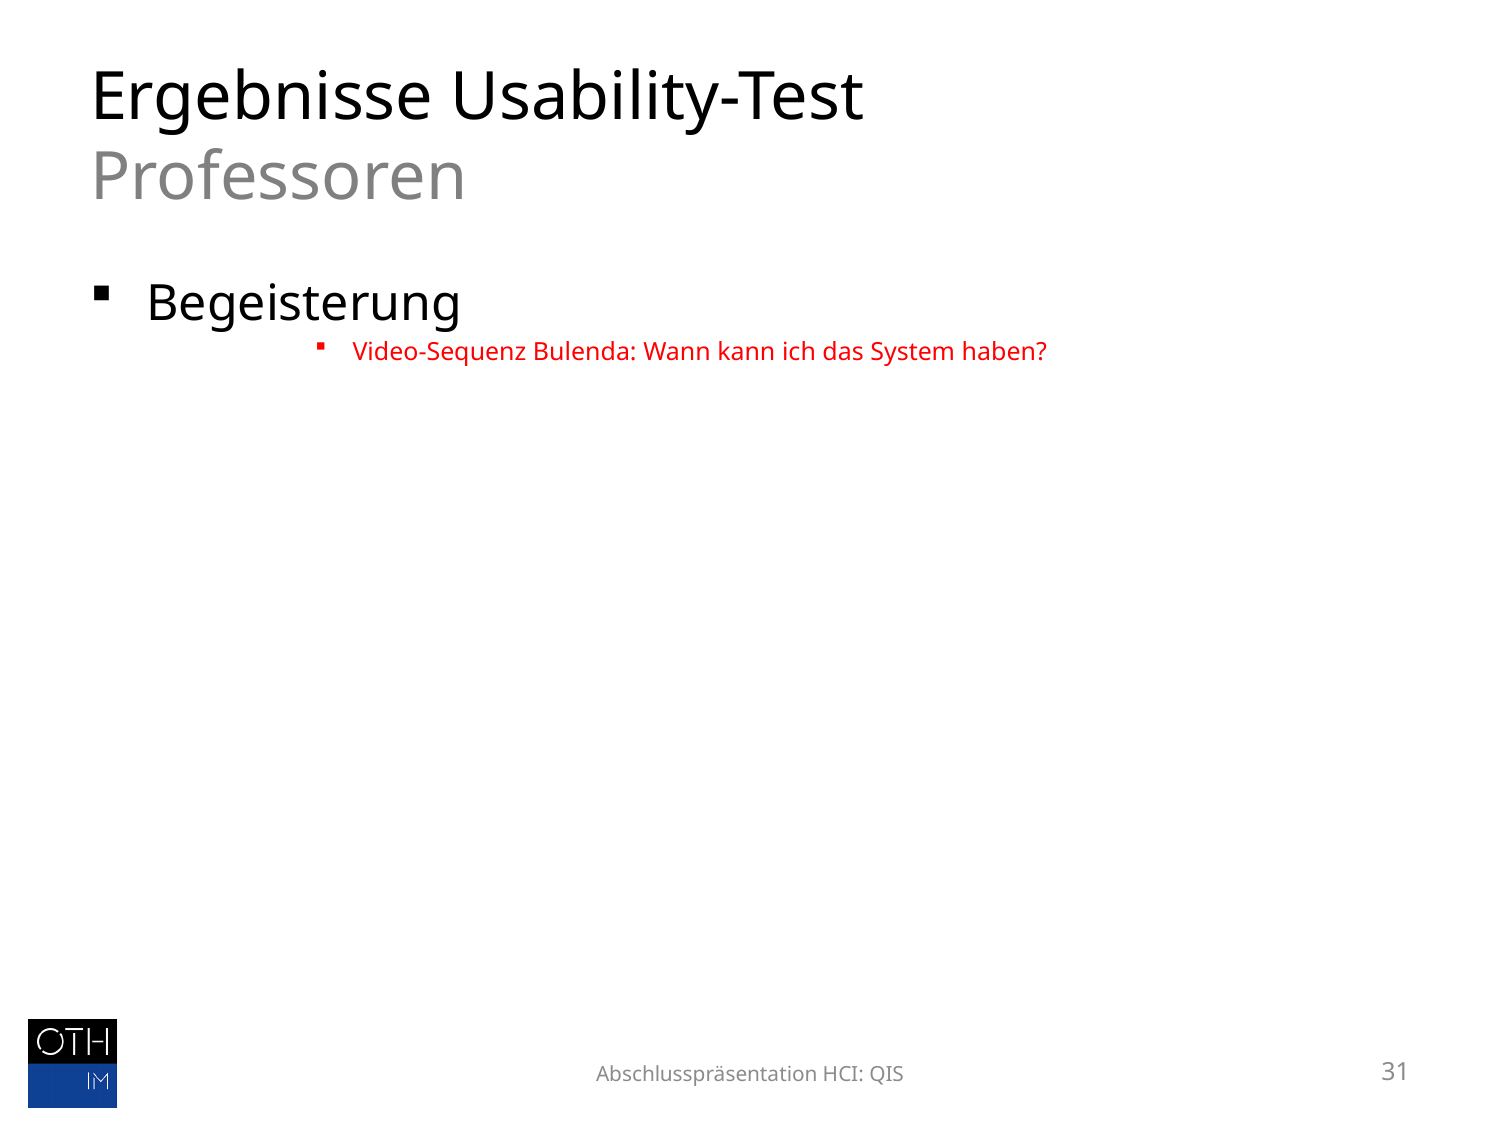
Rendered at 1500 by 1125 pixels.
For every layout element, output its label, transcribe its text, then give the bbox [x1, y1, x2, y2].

picture [28, 1019, 119, 1108]
list Begeisterung Video-Sequenz Bulenda: Wann kann ich das System haben? [75, 262, 1425, 1005]
title Ergebnisse Usability-Test Professoren [75, 45, 1425, 233]
slide_number 31 [1074, 1042, 1425, 1103]
footer Abschlusspräsentation HCI: QIS [512, 1042, 988, 1103]
